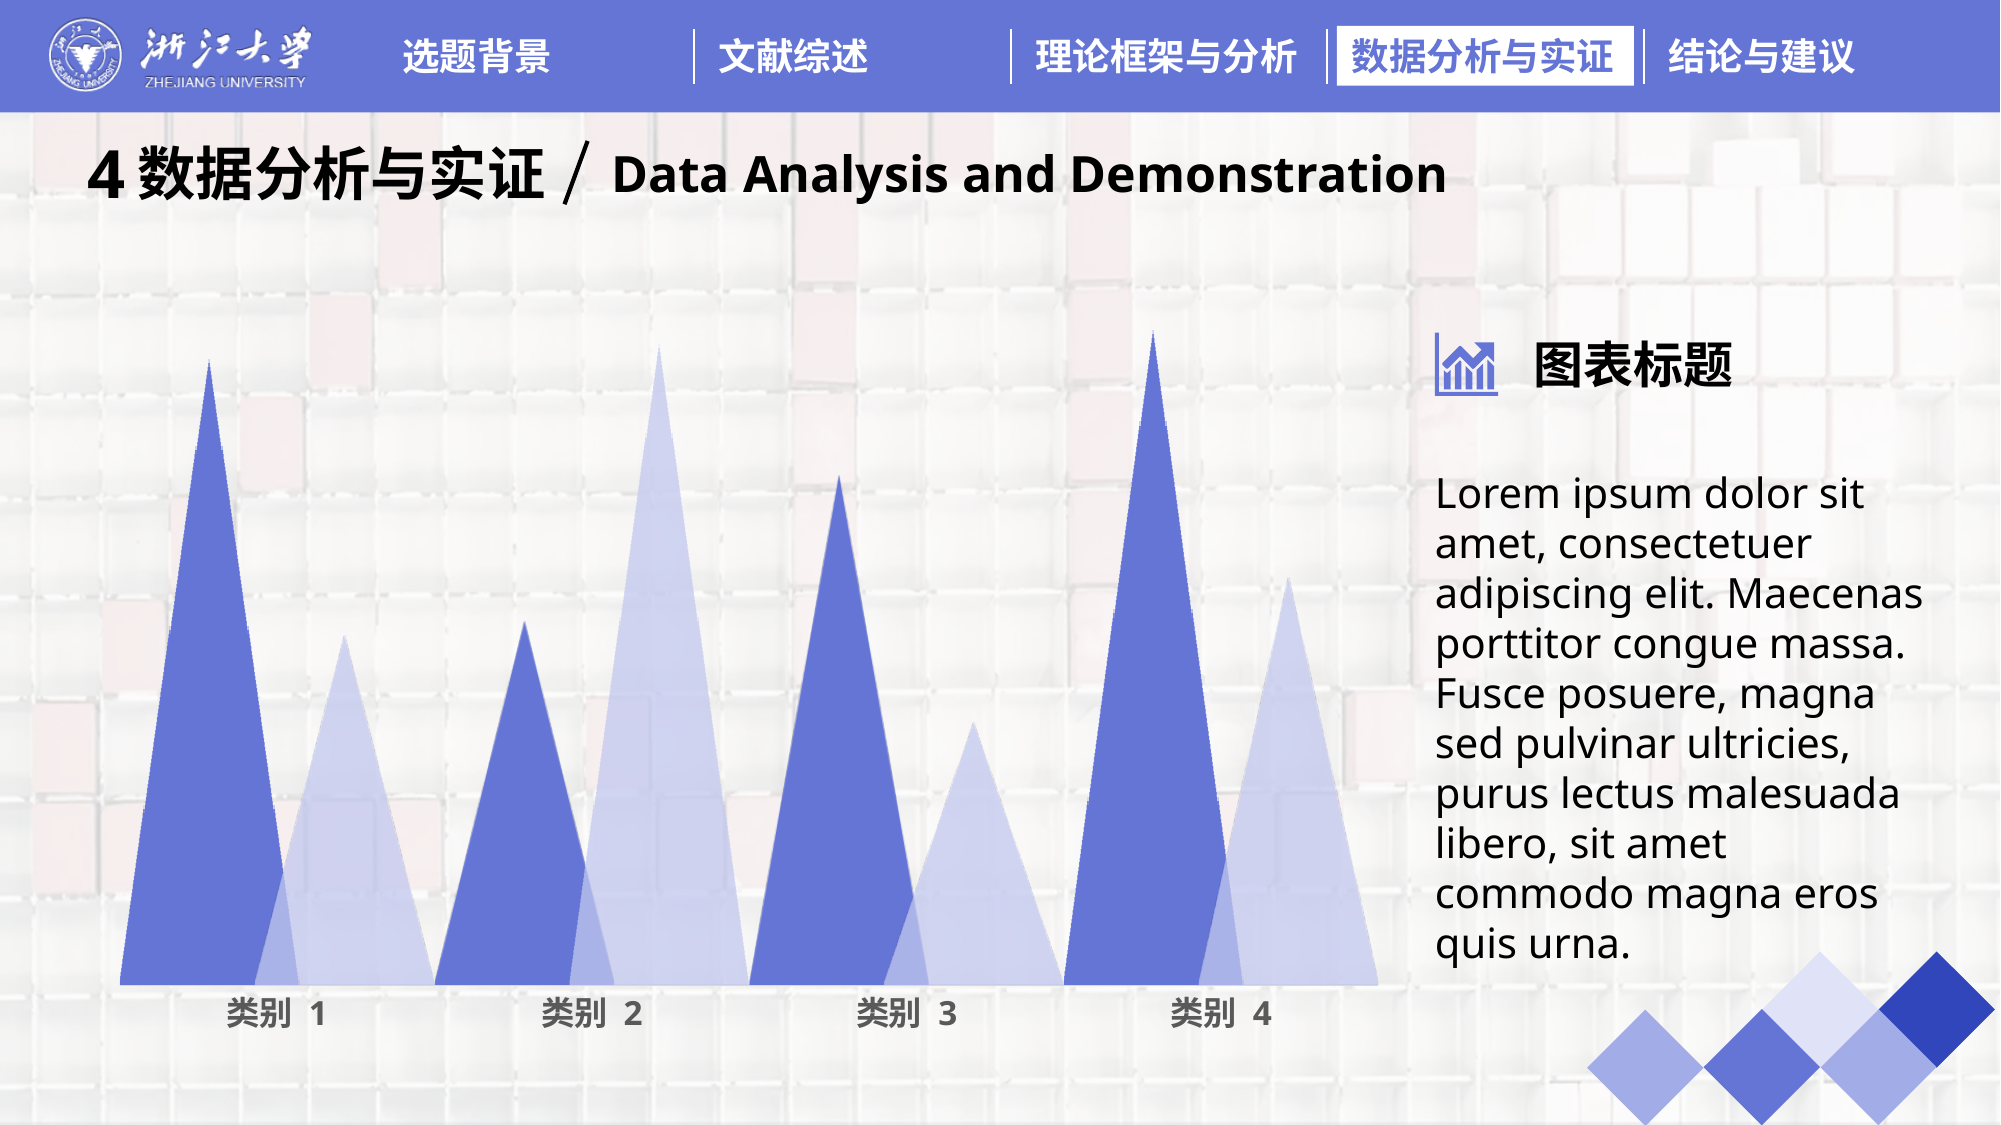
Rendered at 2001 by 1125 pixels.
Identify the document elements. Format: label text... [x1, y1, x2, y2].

text_box [1434, 332, 1499, 396]
text_box 选题背景 [387, 25, 685, 86]
text_box 文献综述 [703, 25, 1001, 86]
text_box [1604, 968, 1978, 1109]
picture [49, 16, 323, 96]
text_box 结论与建议 [1653, 25, 1951, 86]
text_box 数据分析与实证 [1336, 25, 1634, 86]
text_box Lorem ipsum dolor sit amet, consectetuer adipiscing elit. Maecenas porttitor congue massa. Fusce posuere, magna sed pulvinar ultricies, purus lectus malesuada libero, sit amet commodo magna eros quis urna. [1420, 459, 1940, 975]
text_box 图表标题 [1518, 326, 1749, 402]
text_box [74, 124, 1486, 221]
text_box 理论框架与分析 [1020, 25, 1318, 86]
chart [93, 241, 1405, 1051]
text_box [0, 0, 2000, 113]
